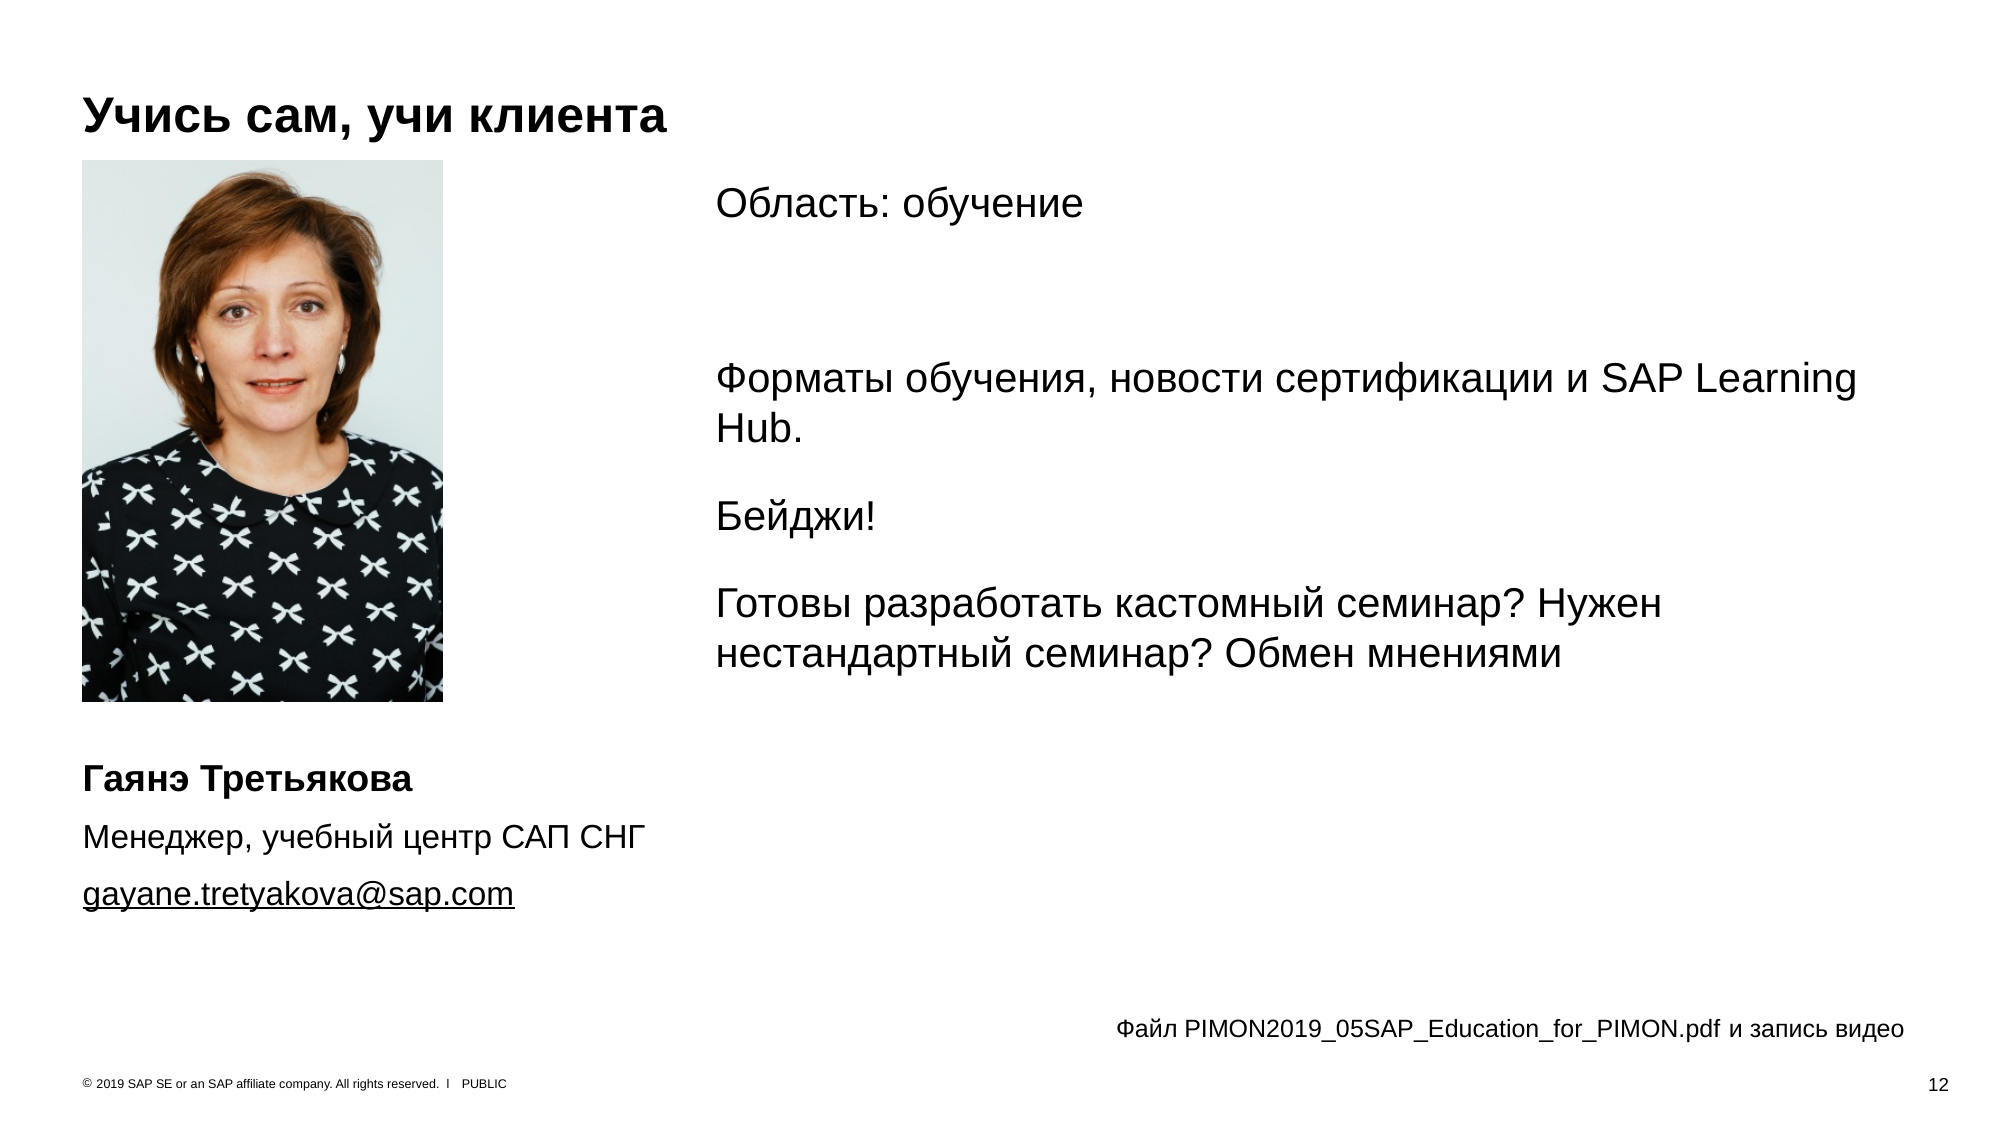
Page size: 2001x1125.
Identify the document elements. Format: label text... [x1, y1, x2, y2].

text_box Файл PIMON2019_05SAP_Education_for_PIMON.pdf и запись видео [935, 1012, 1905, 1043]
text_box Гаянэ Третьякова Менеджер, учебный центр САП СНГ gayane.tretyakova@sap.com [82, 753, 673, 912]
picture [82, 160, 443, 702]
list Область: обучение Форматы обучения, новости сертификации и SAP Learning Hub. Бейджи! Готовы разработать кастомный семинар? Нужен нестандартный семинар? Обмен мнениями [715, 175, 1905, 921]
title Учись сам, учи клиента [82, 82, 922, 144]
